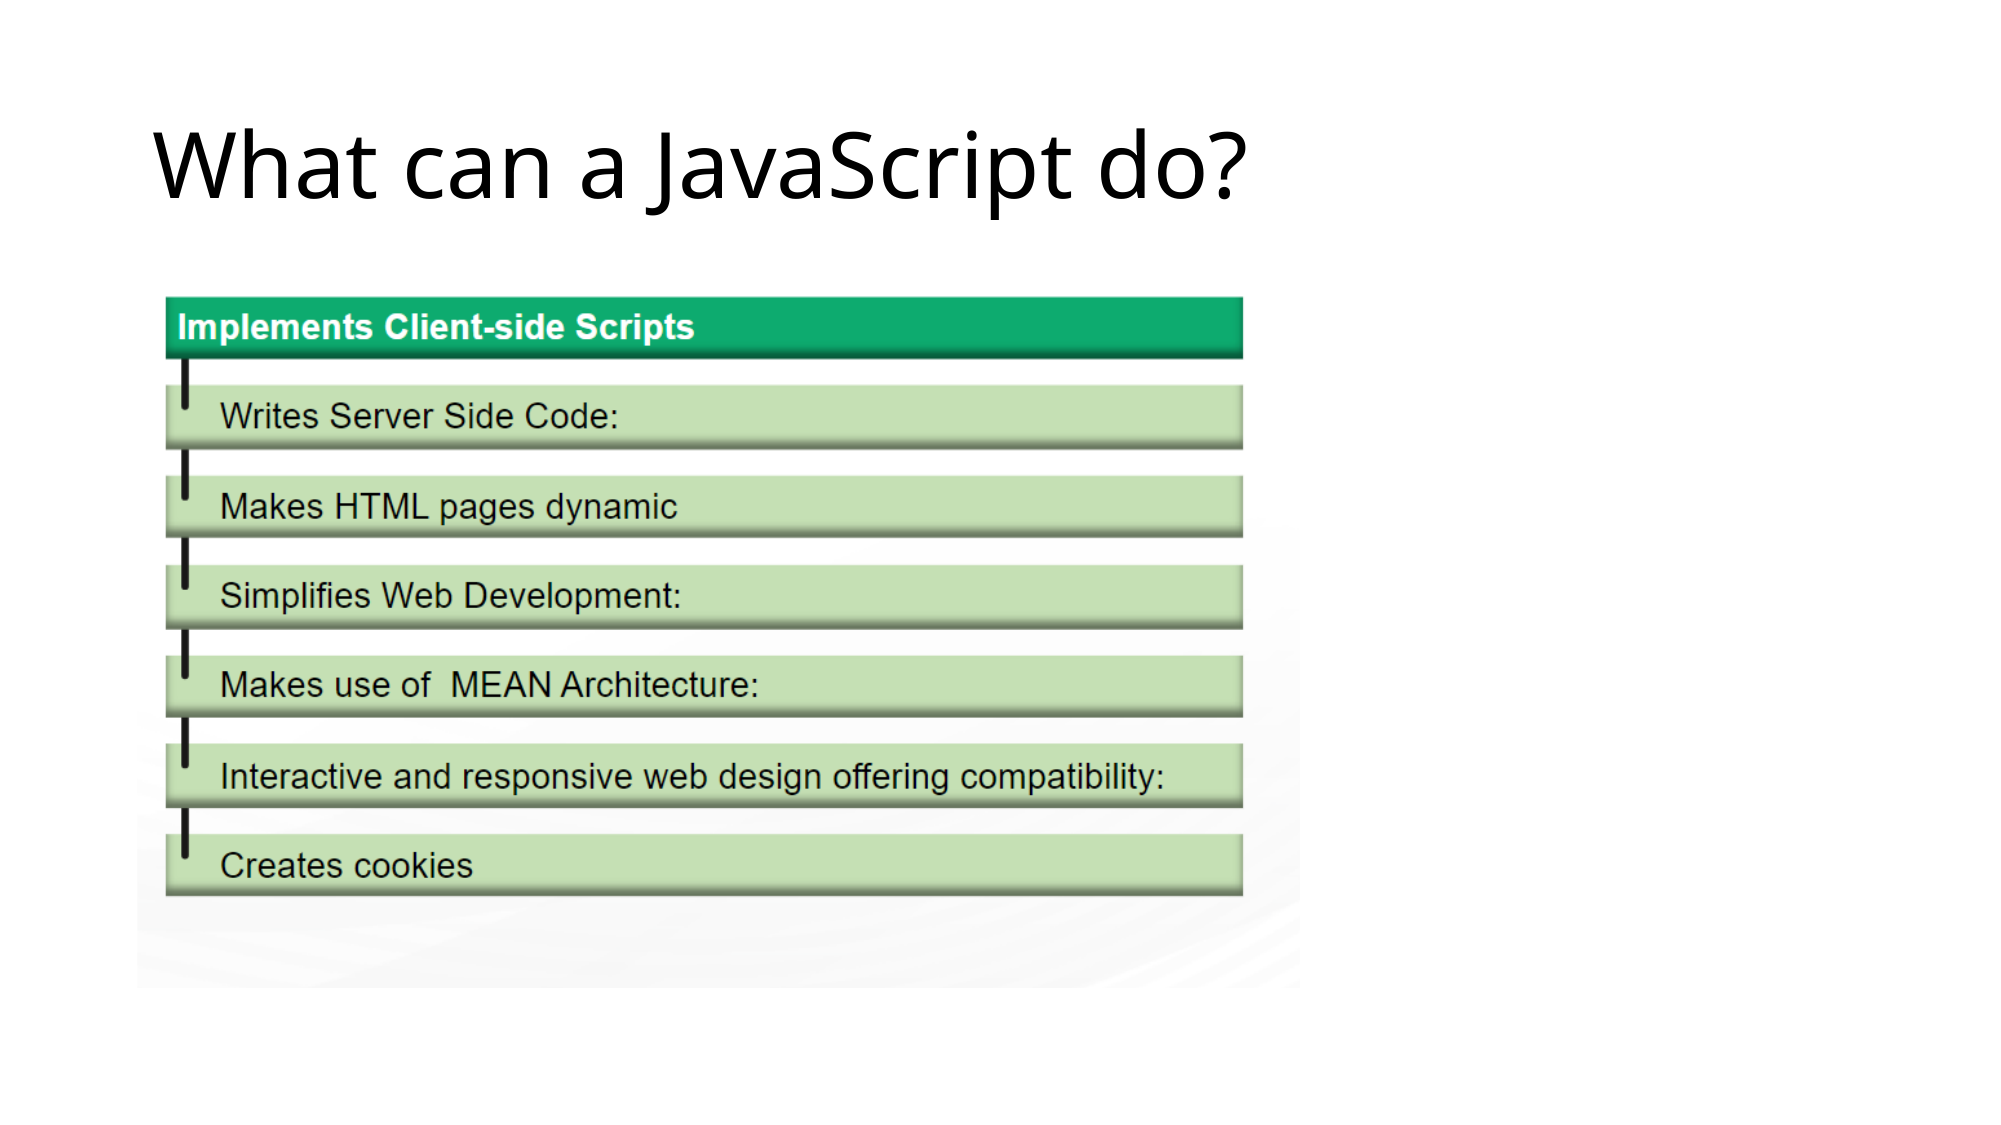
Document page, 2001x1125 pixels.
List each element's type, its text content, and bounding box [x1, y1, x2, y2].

title What can a JavaScript do? [137, 59, 1863, 278]
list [137, 277, 1300, 988]
